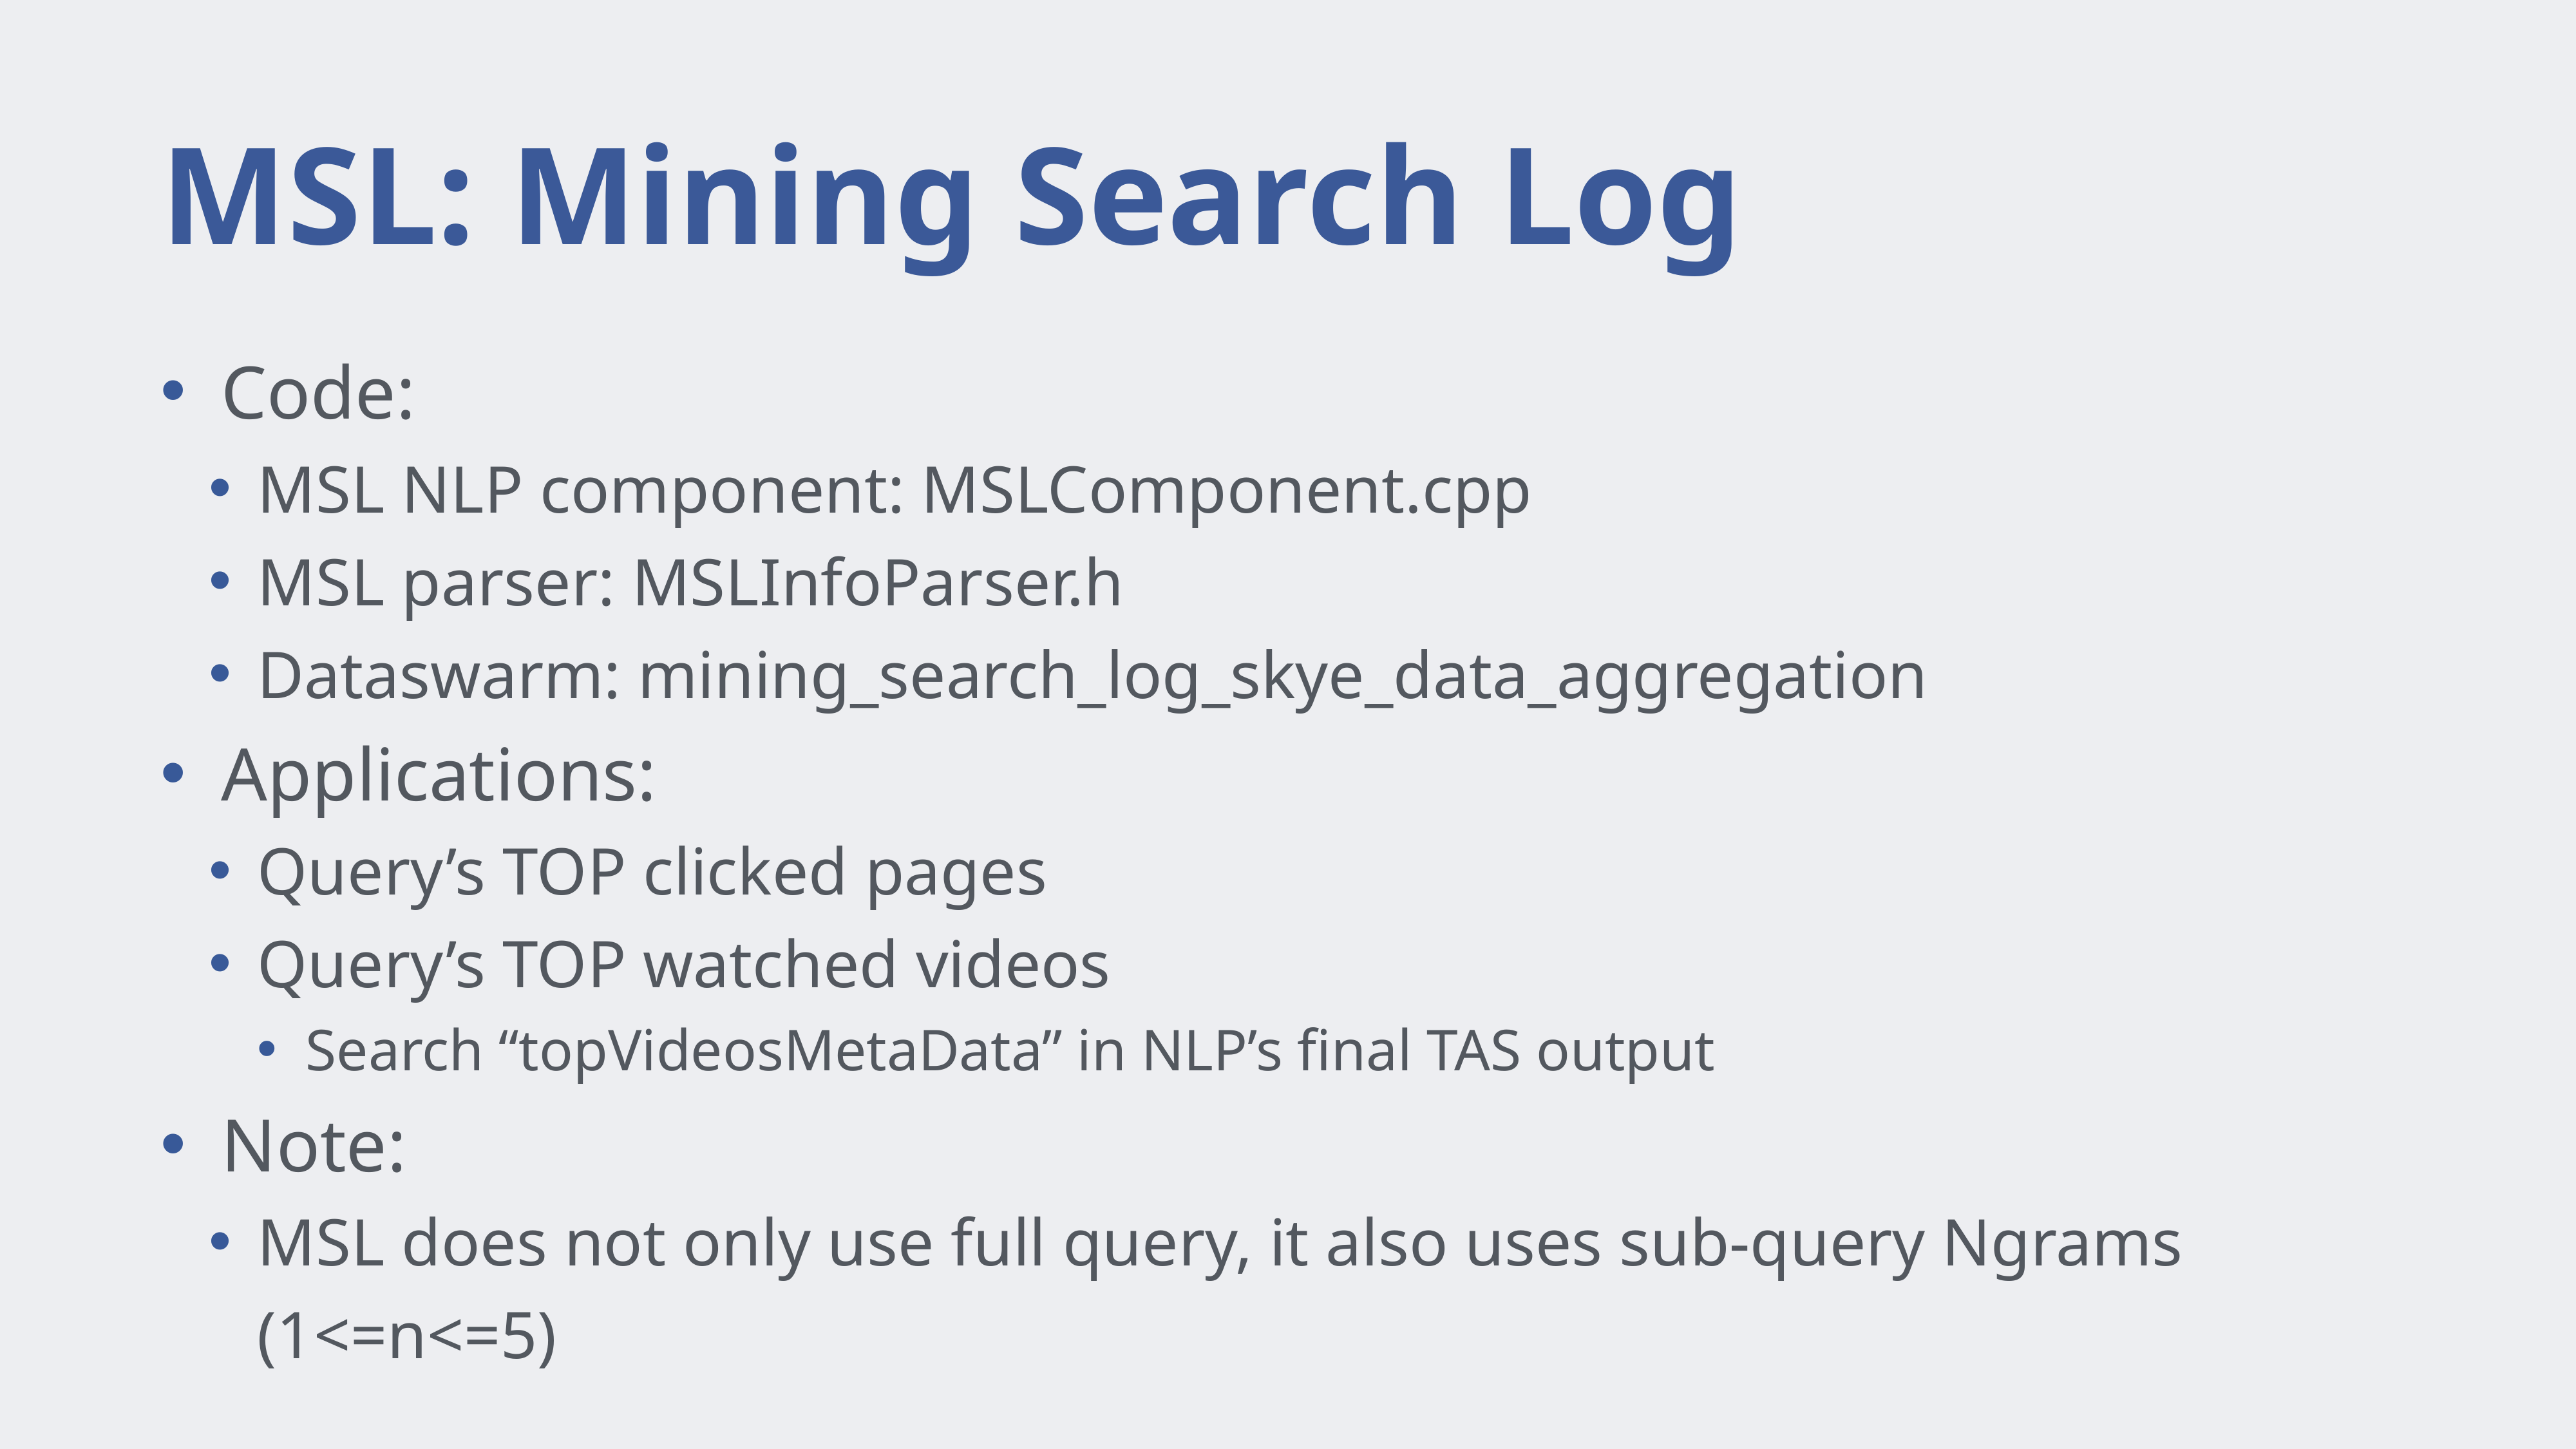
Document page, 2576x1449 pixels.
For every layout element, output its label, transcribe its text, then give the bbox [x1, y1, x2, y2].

title MSL: Mining Search Log [160, 109, 2415, 305]
list Code: MSL NLP component: MSLComponent.cpp MSL parser: MSLInfoParser.h Dataswarm: mining_search_log_skye_data_aggregation Applications: Query’s TOP clicked pages Query’s TOP watched videos Search “topVideosMetaData” in NLP’s final TAS output Note: MSL does not only use full query, it also uses sub-query Ngrams (1<=n<=5) [160, 328, 2415, 1335]
